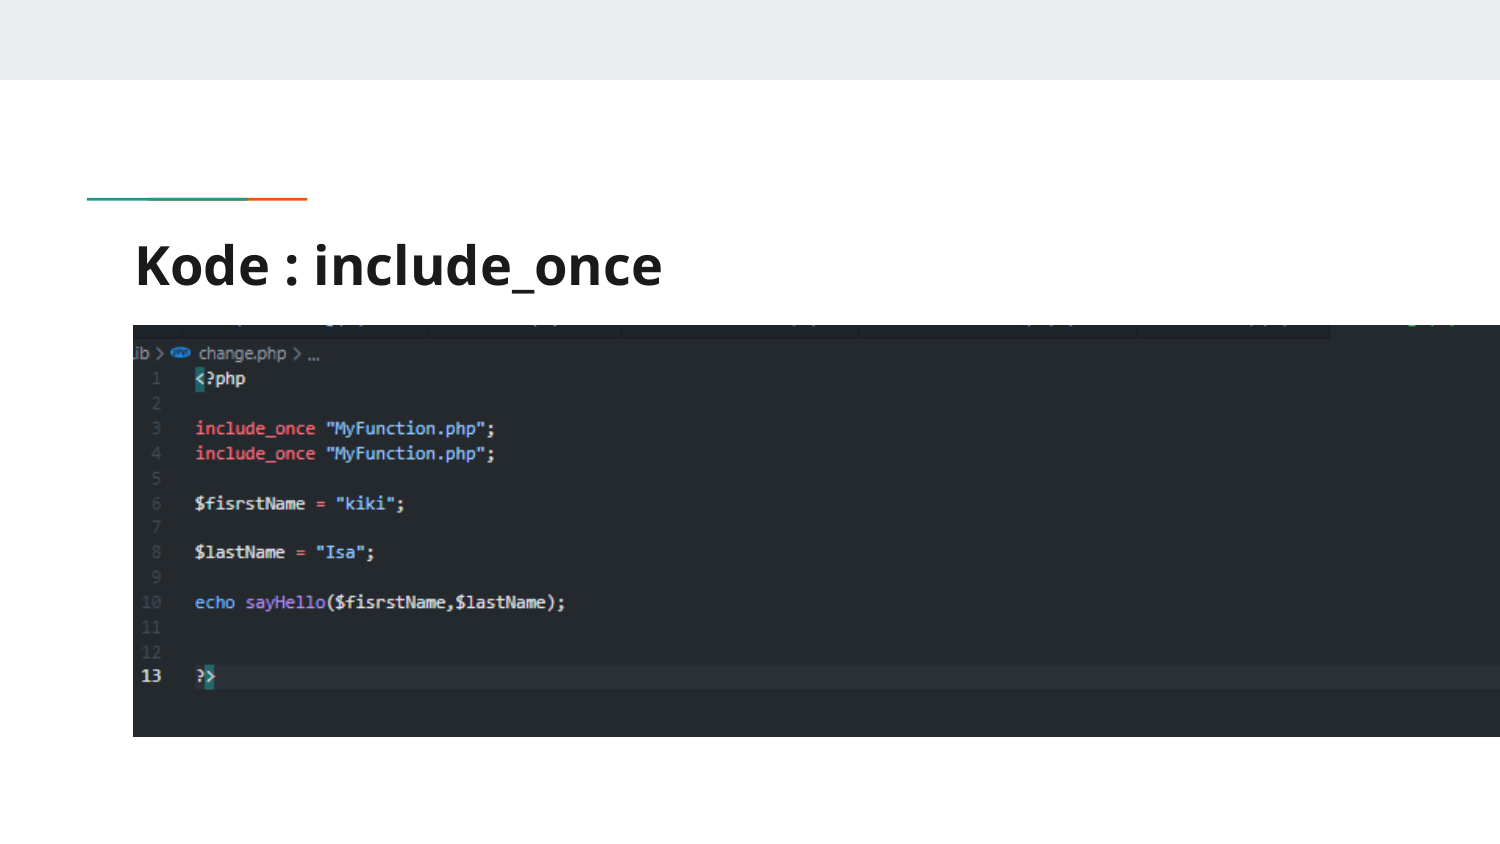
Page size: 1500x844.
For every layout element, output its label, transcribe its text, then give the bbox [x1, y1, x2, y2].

picture [132, 325, 1500, 737]
title Kode : include_once [119, 216, 1381, 305]
